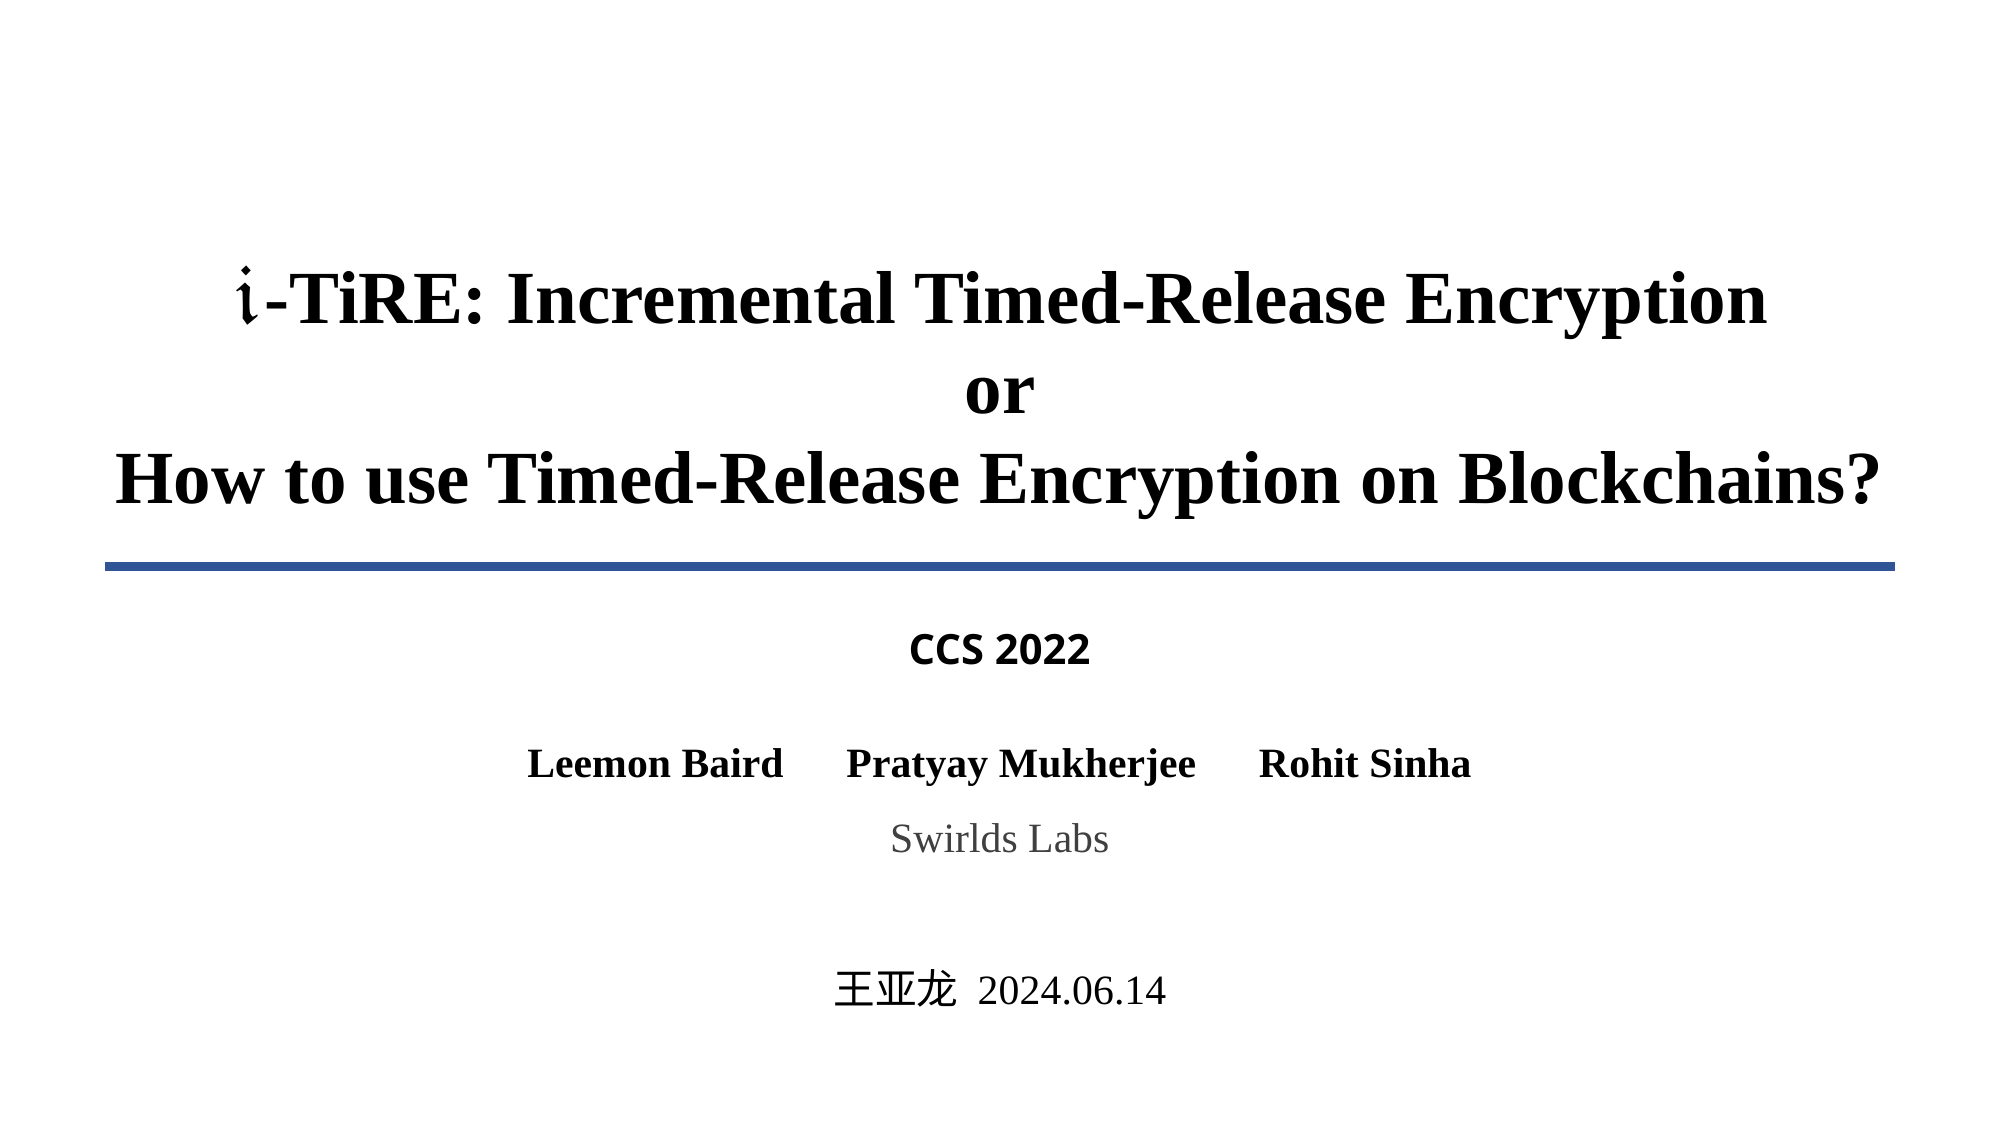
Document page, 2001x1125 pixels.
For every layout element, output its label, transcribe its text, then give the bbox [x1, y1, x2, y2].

text_box 王亚龙 2024.06.14 [760, 955, 1240, 1021]
text_box CCS 2022 [894, 615, 1106, 681]
text_box Leemon Baird Pratyay Mukherjee Rohit Sinha Swirlds Labs [297, 681, 1702, 891]
text_box 𝔦-TiRE: Incremental Timed-Release Encryption or How to use Timed-Release Encryption on Blockchains? [89, 240, 1911, 526]
